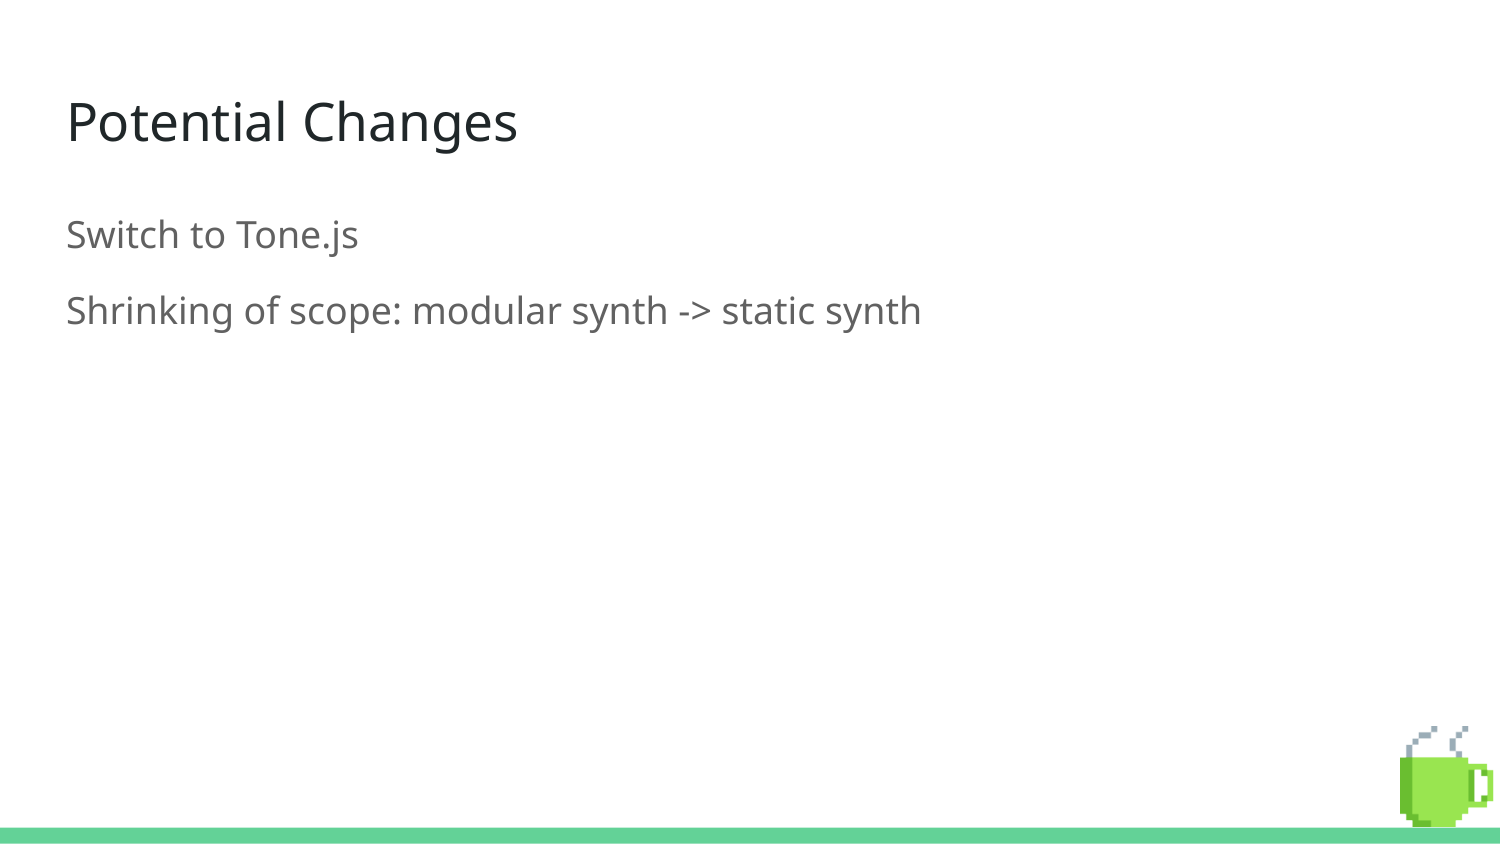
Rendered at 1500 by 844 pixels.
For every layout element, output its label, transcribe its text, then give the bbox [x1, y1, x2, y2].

list Switch to Tone.js Shrinking of scope: modular synth -> static synth [51, 189, 1449, 750]
picture [1399, 726, 1500, 827]
title Potential Changes [51, 72, 1449, 167]
